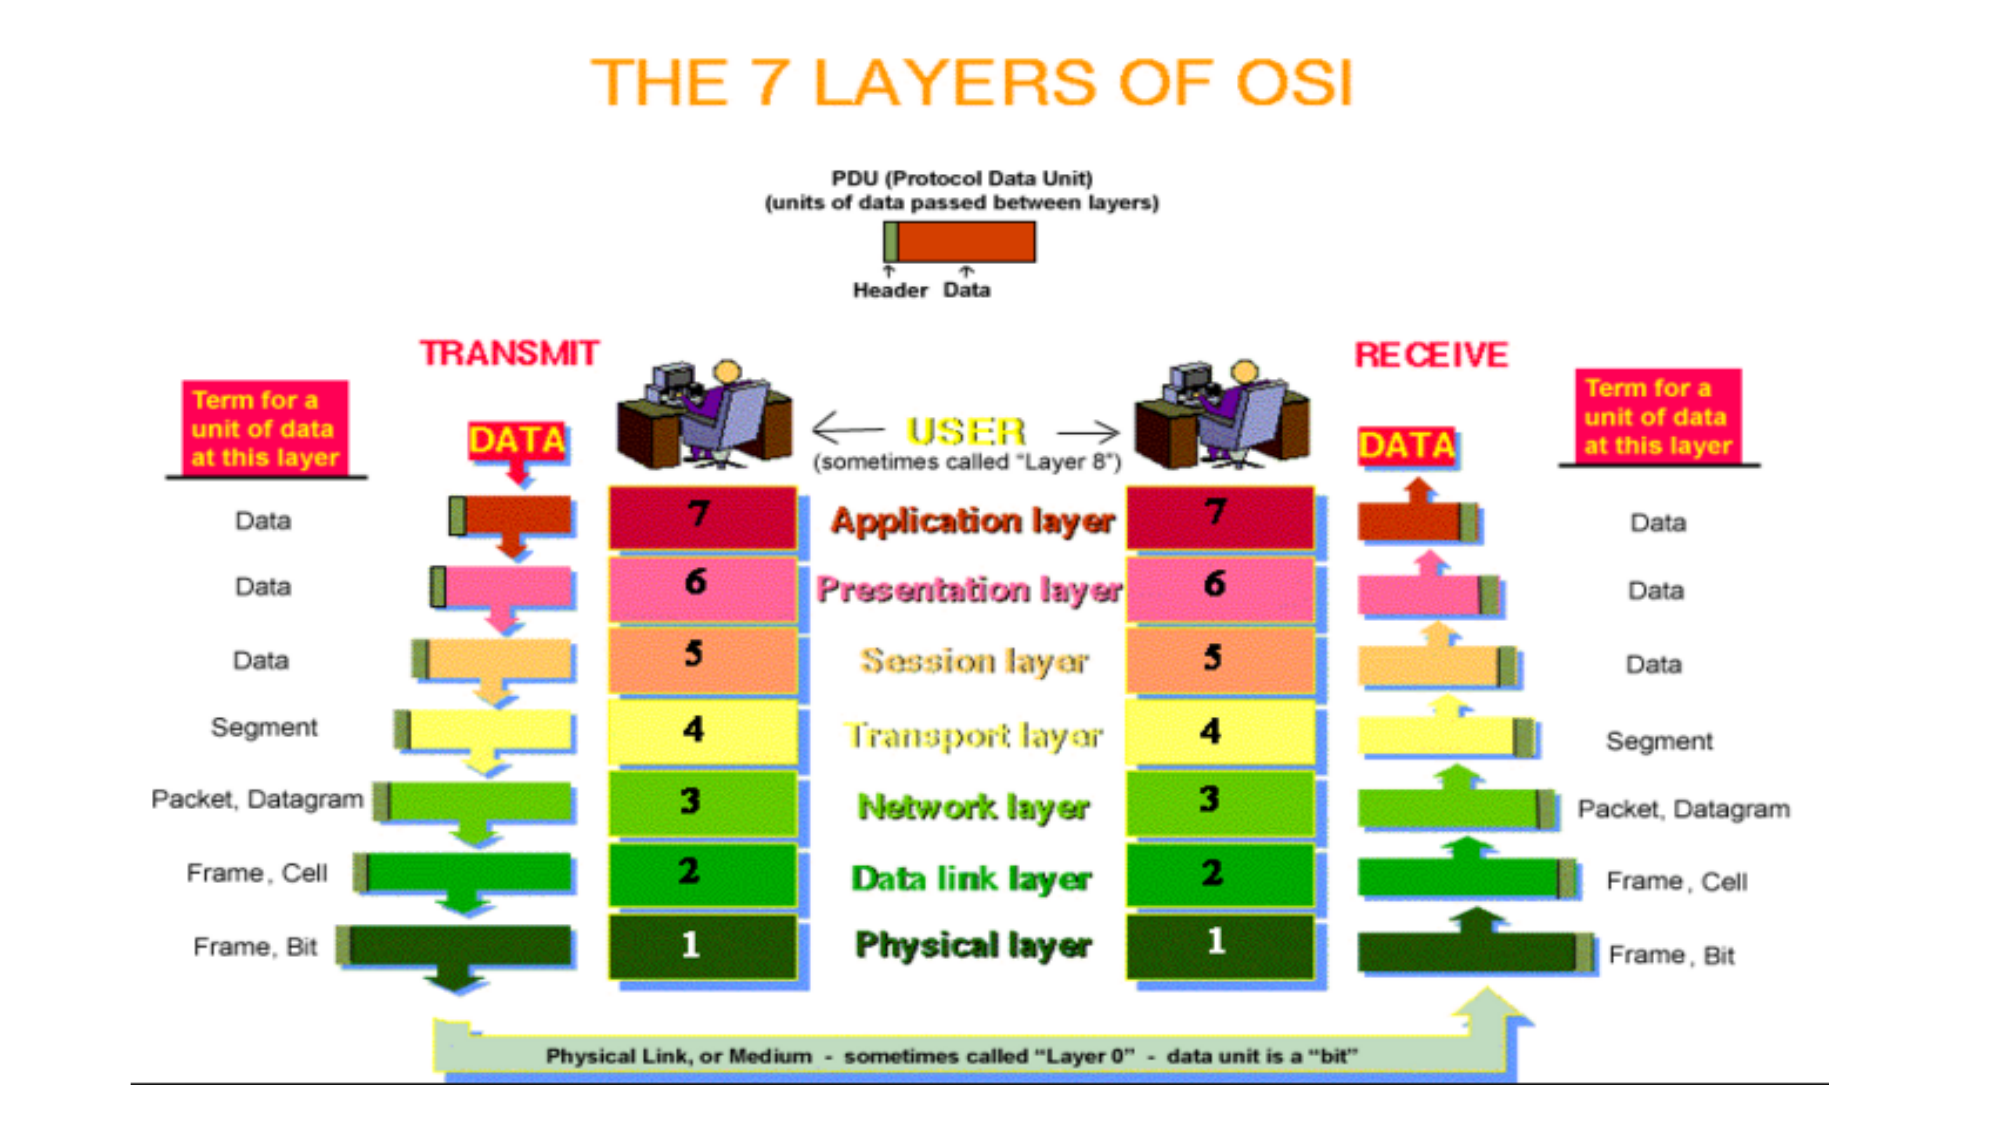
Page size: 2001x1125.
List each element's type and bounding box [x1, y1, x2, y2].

picture [130, 40, 1829, 1085]
